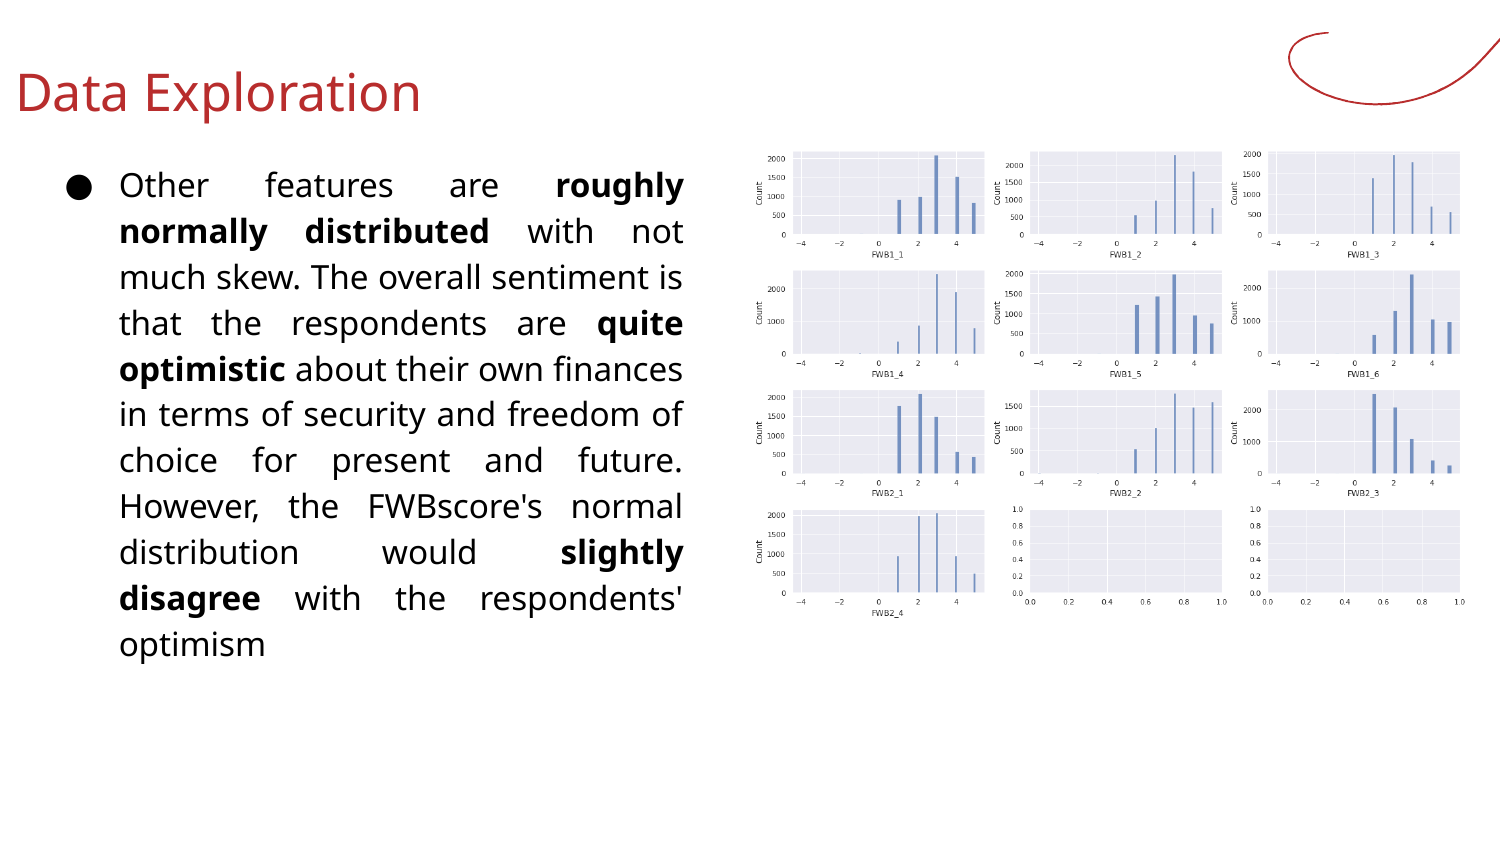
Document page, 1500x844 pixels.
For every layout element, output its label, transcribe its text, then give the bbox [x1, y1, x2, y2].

picture [728, 142, 1478, 621]
subtitle Other features are roughly normally distributed with not much skew. The overall sentiment is that the respondents are quite optimistic about their own finances in terms of security and freedom of choice for present and future. However, the FWBscore's normal distribution would slightly disagree with the respondents' optimism [28, 143, 700, 568]
title Data Exploration [0, 0, 729, 181]
